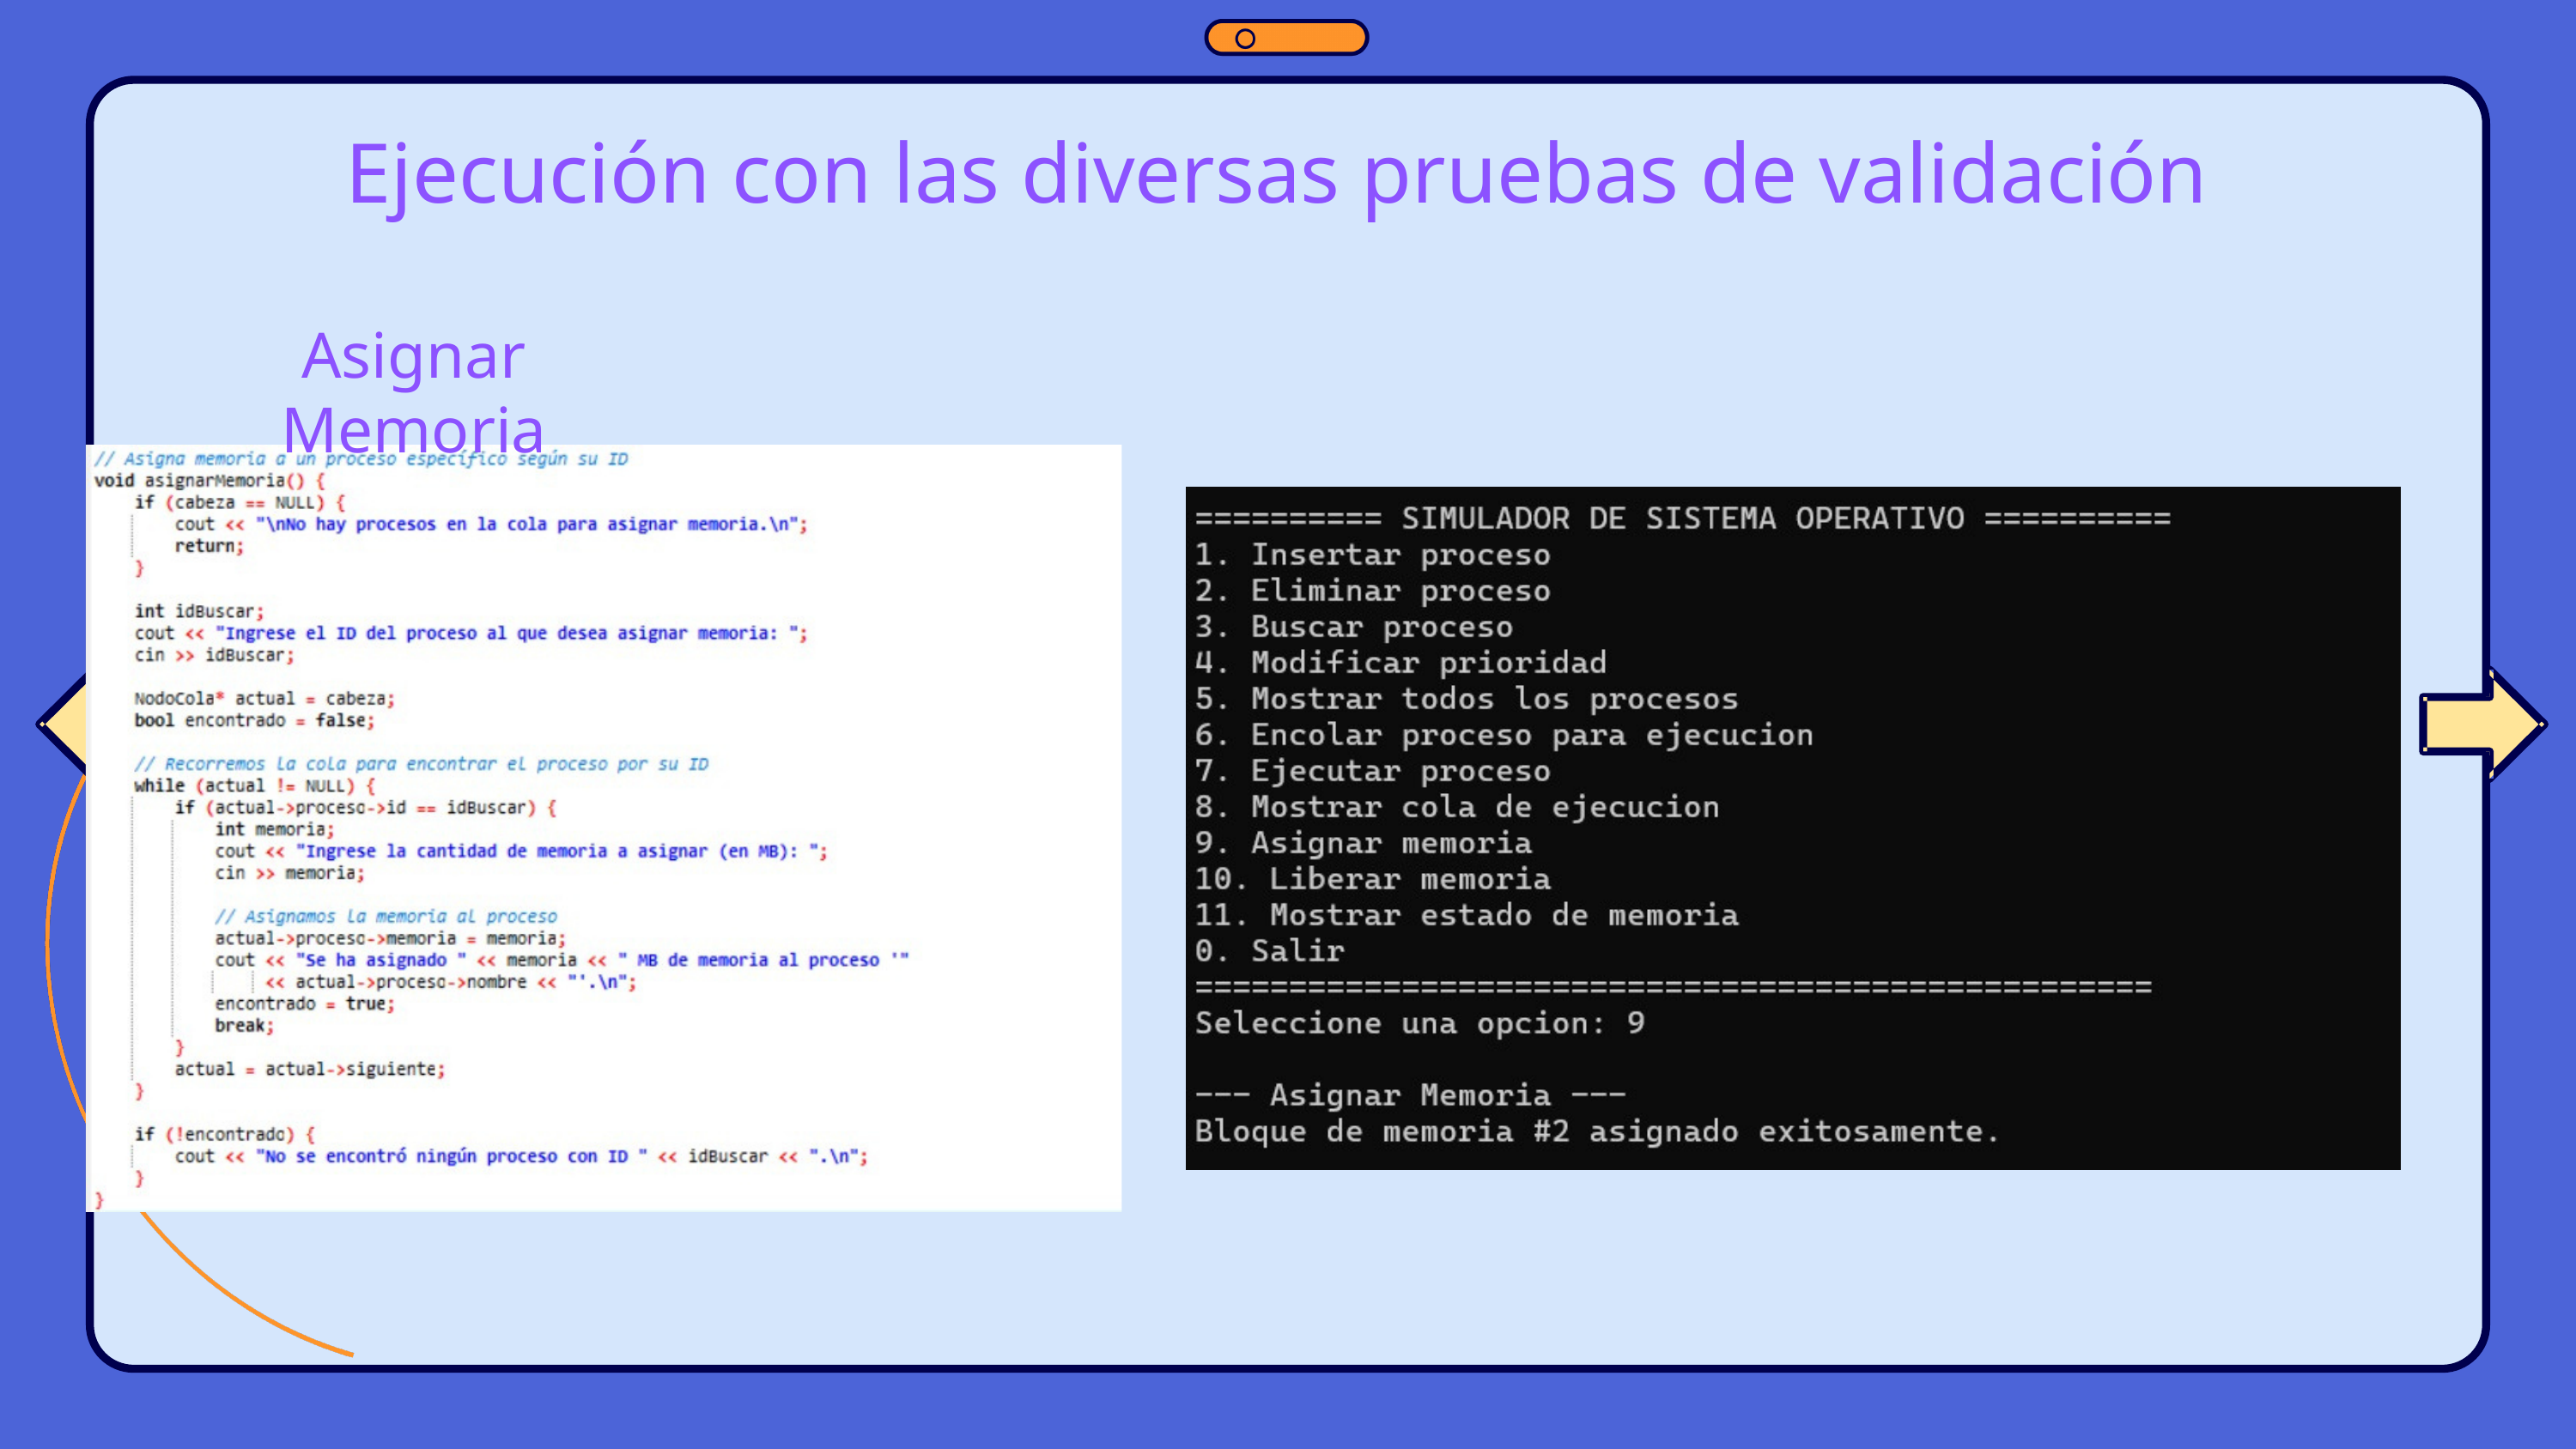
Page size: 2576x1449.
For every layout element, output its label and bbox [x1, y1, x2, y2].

text_box [1204, 19, 1372, 58]
text_box [2419, 665, 2549, 784]
text_box [34, 665, 166, 784]
text_box [0, 627, 510, 1416]
text_box [85, 76, 2491, 1373]
